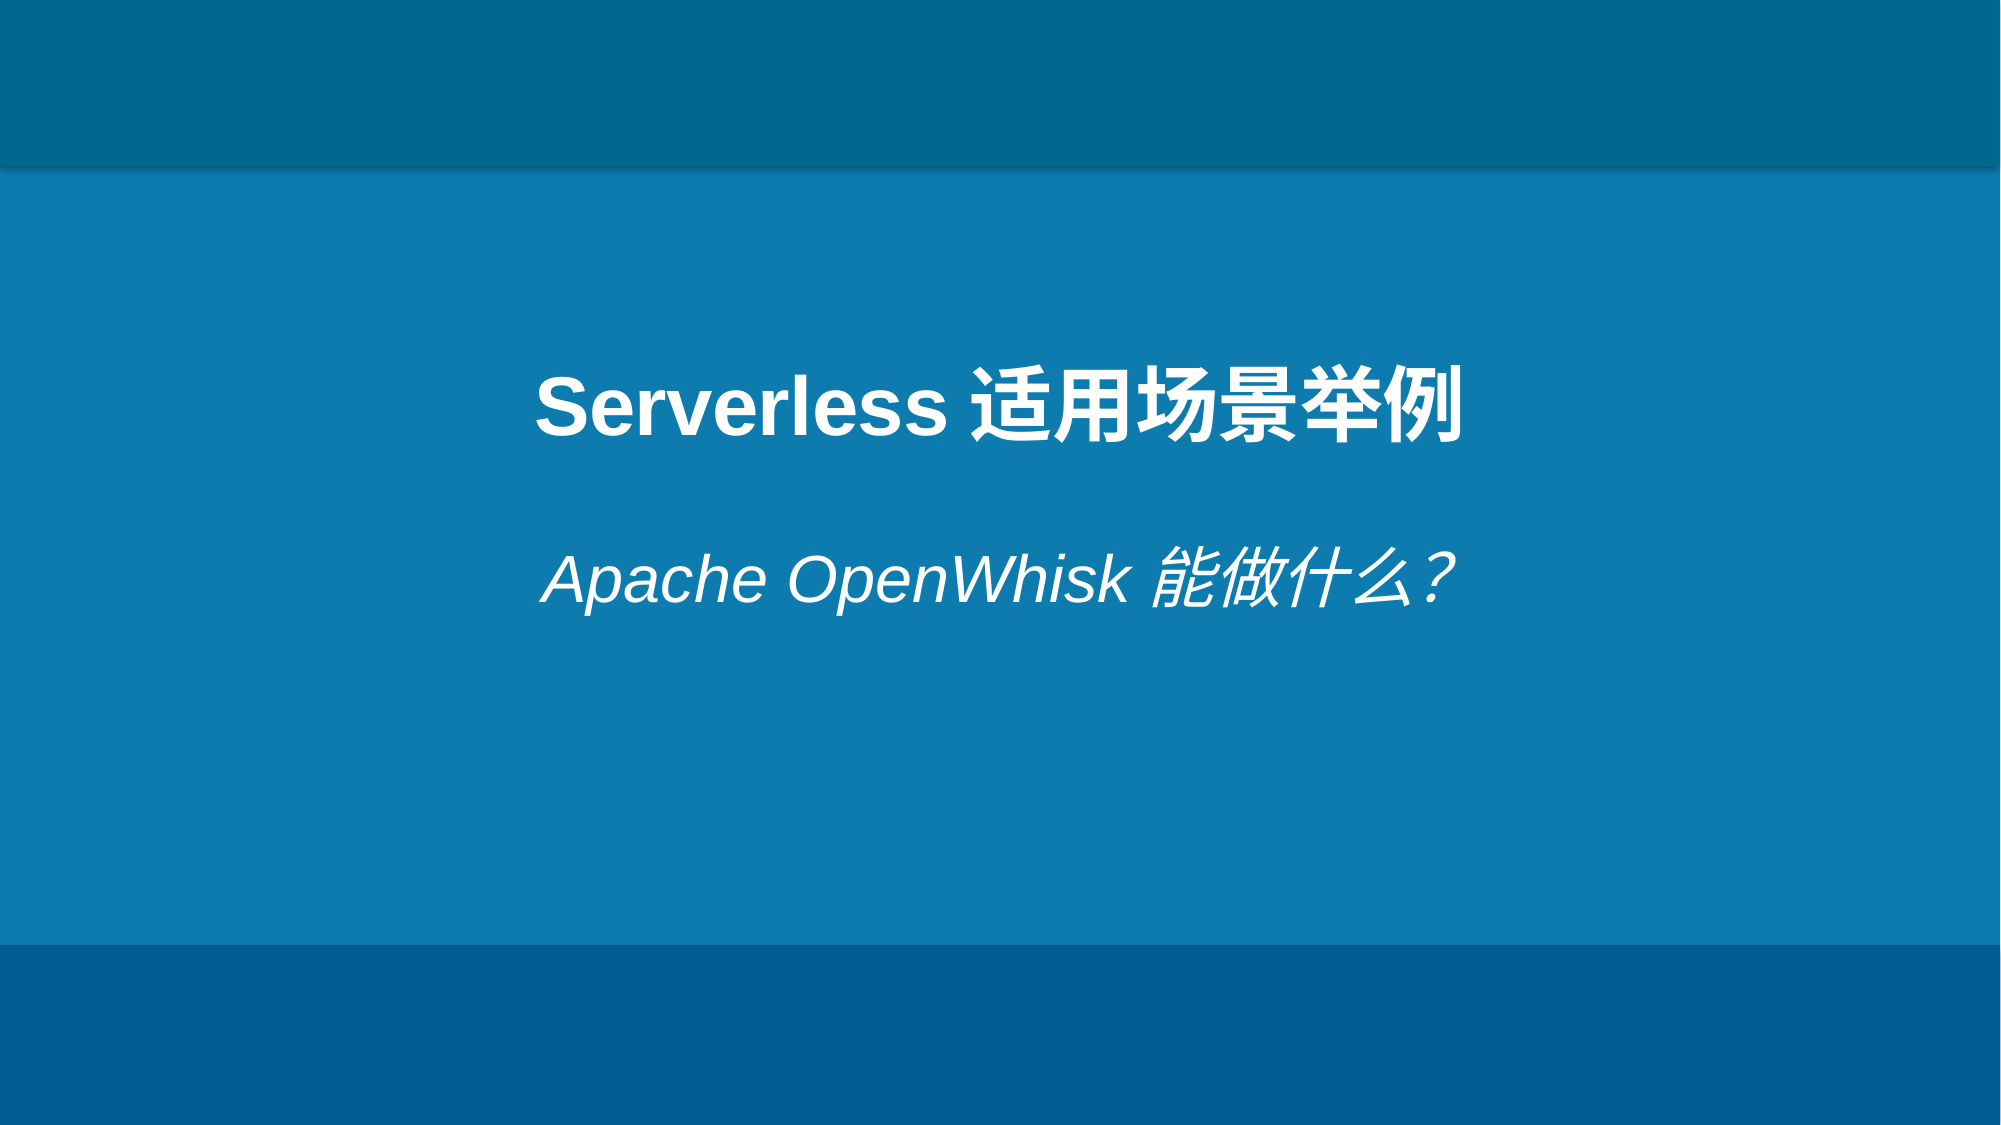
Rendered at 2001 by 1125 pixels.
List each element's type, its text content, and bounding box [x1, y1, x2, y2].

text_box Serverless适用场景举例 [311, 352, 1690, 468]
text_box Apache OpenWhisk能做什么？ [527, 527, 1497, 623]
